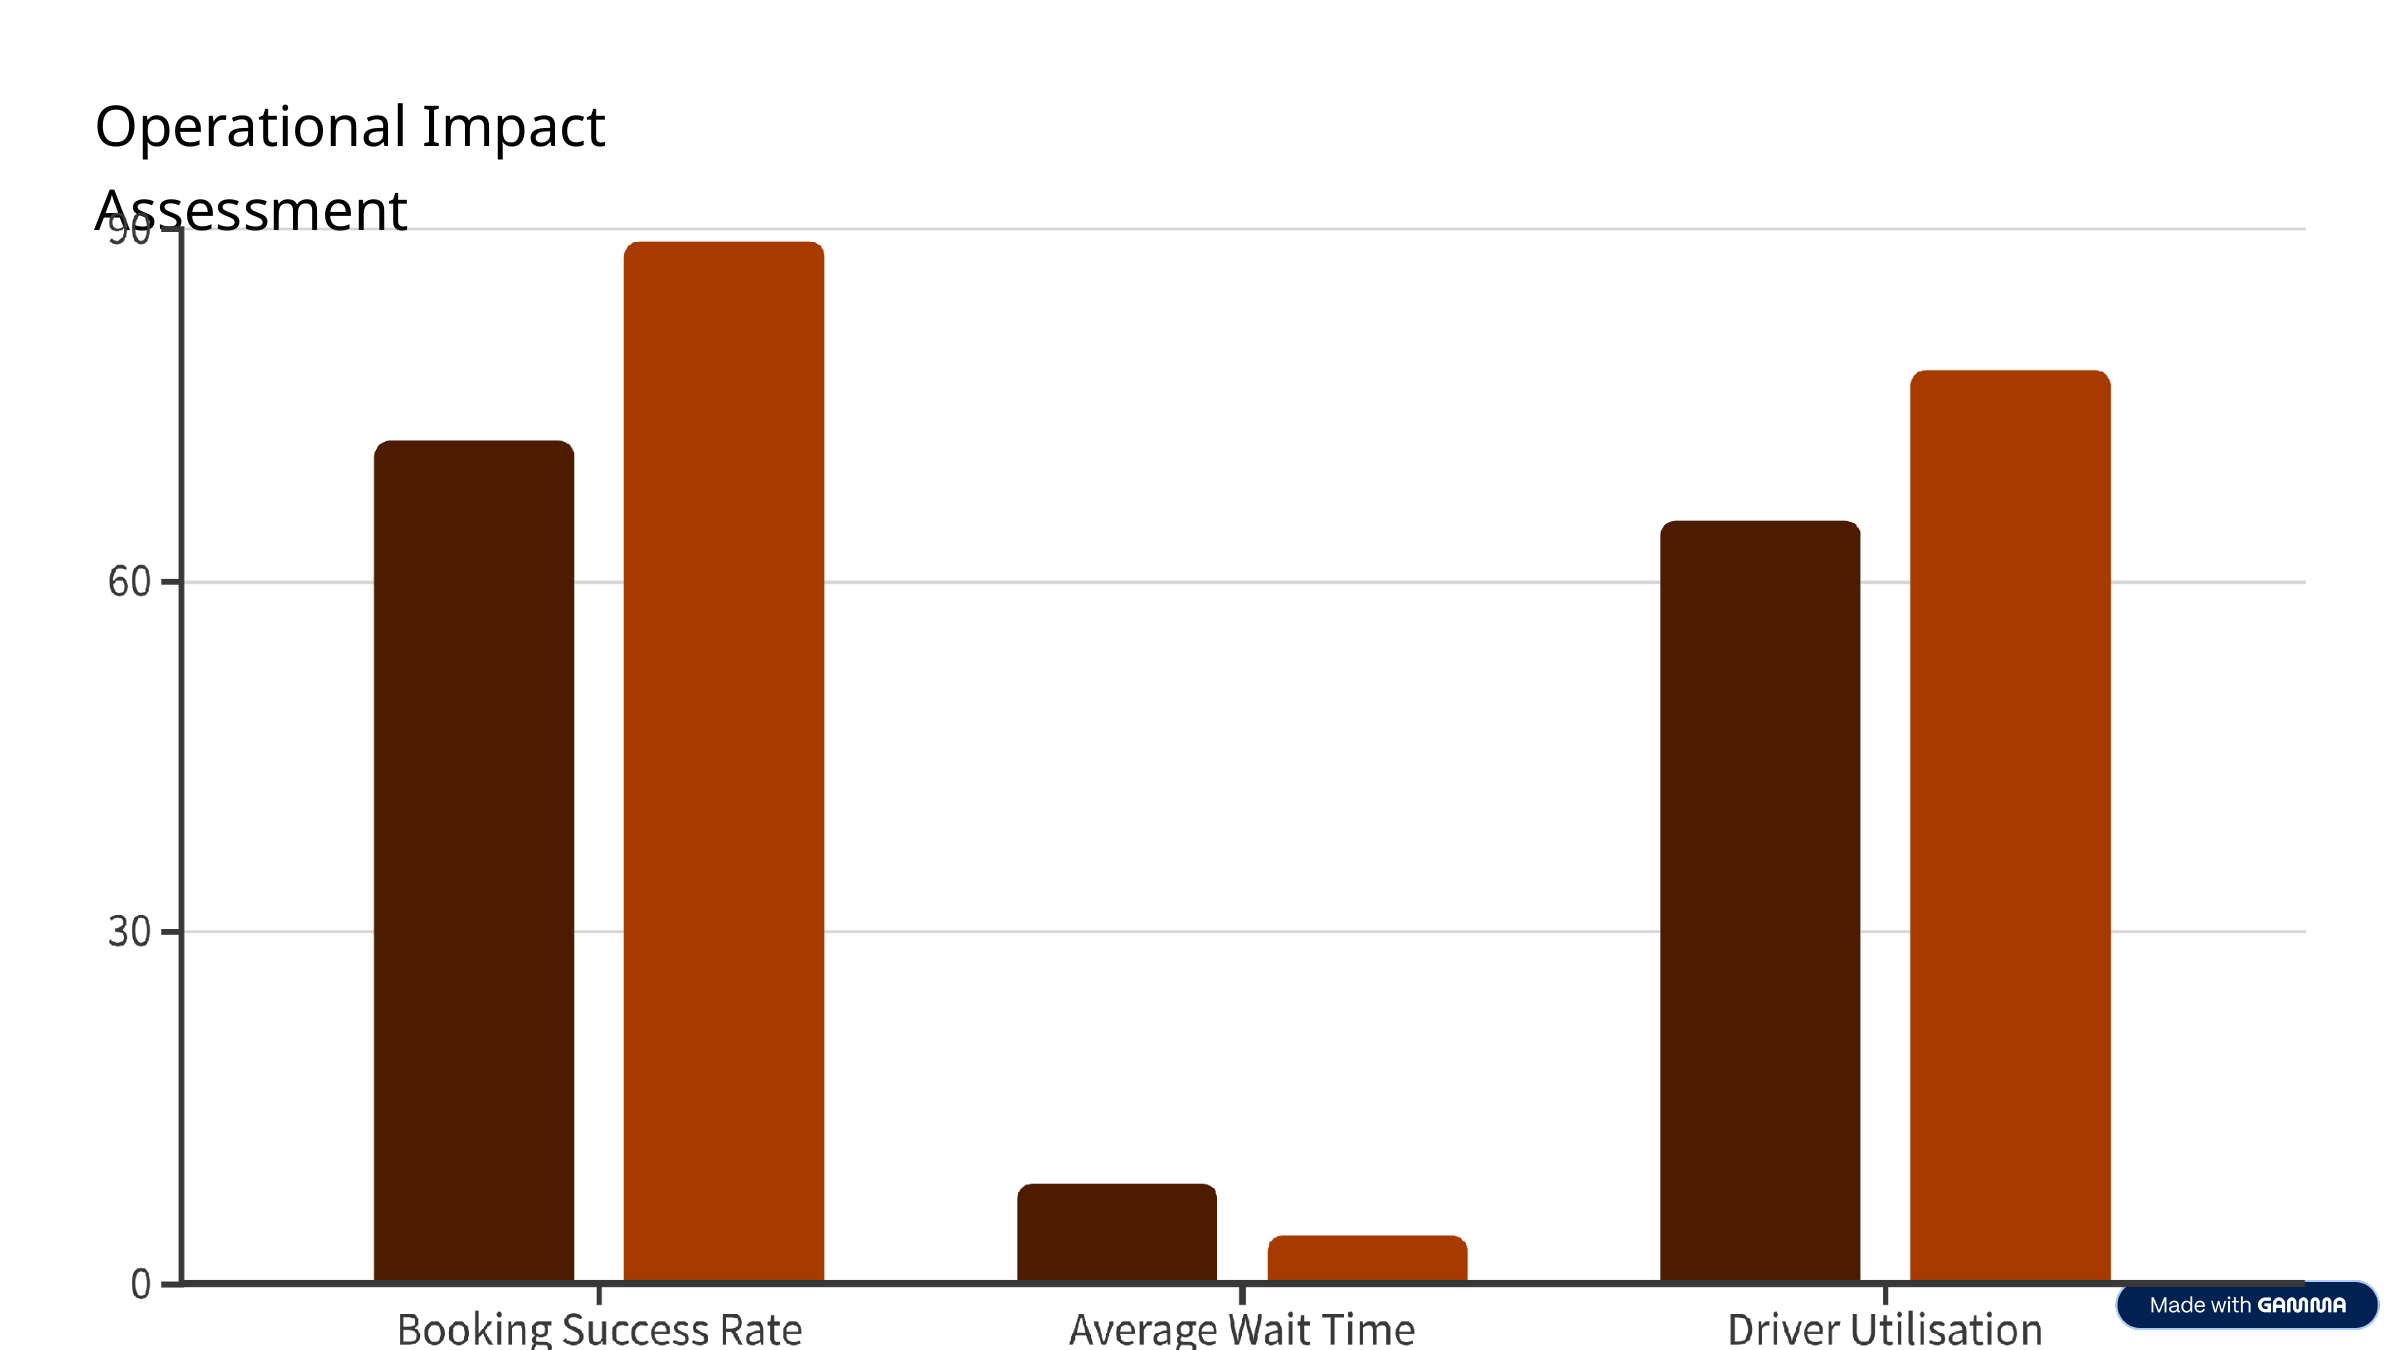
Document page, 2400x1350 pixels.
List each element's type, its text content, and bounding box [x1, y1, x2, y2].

text_box Operational Impact Assessment [94, 74, 897, 145]
picture [94, 198, 2389, 1350]
